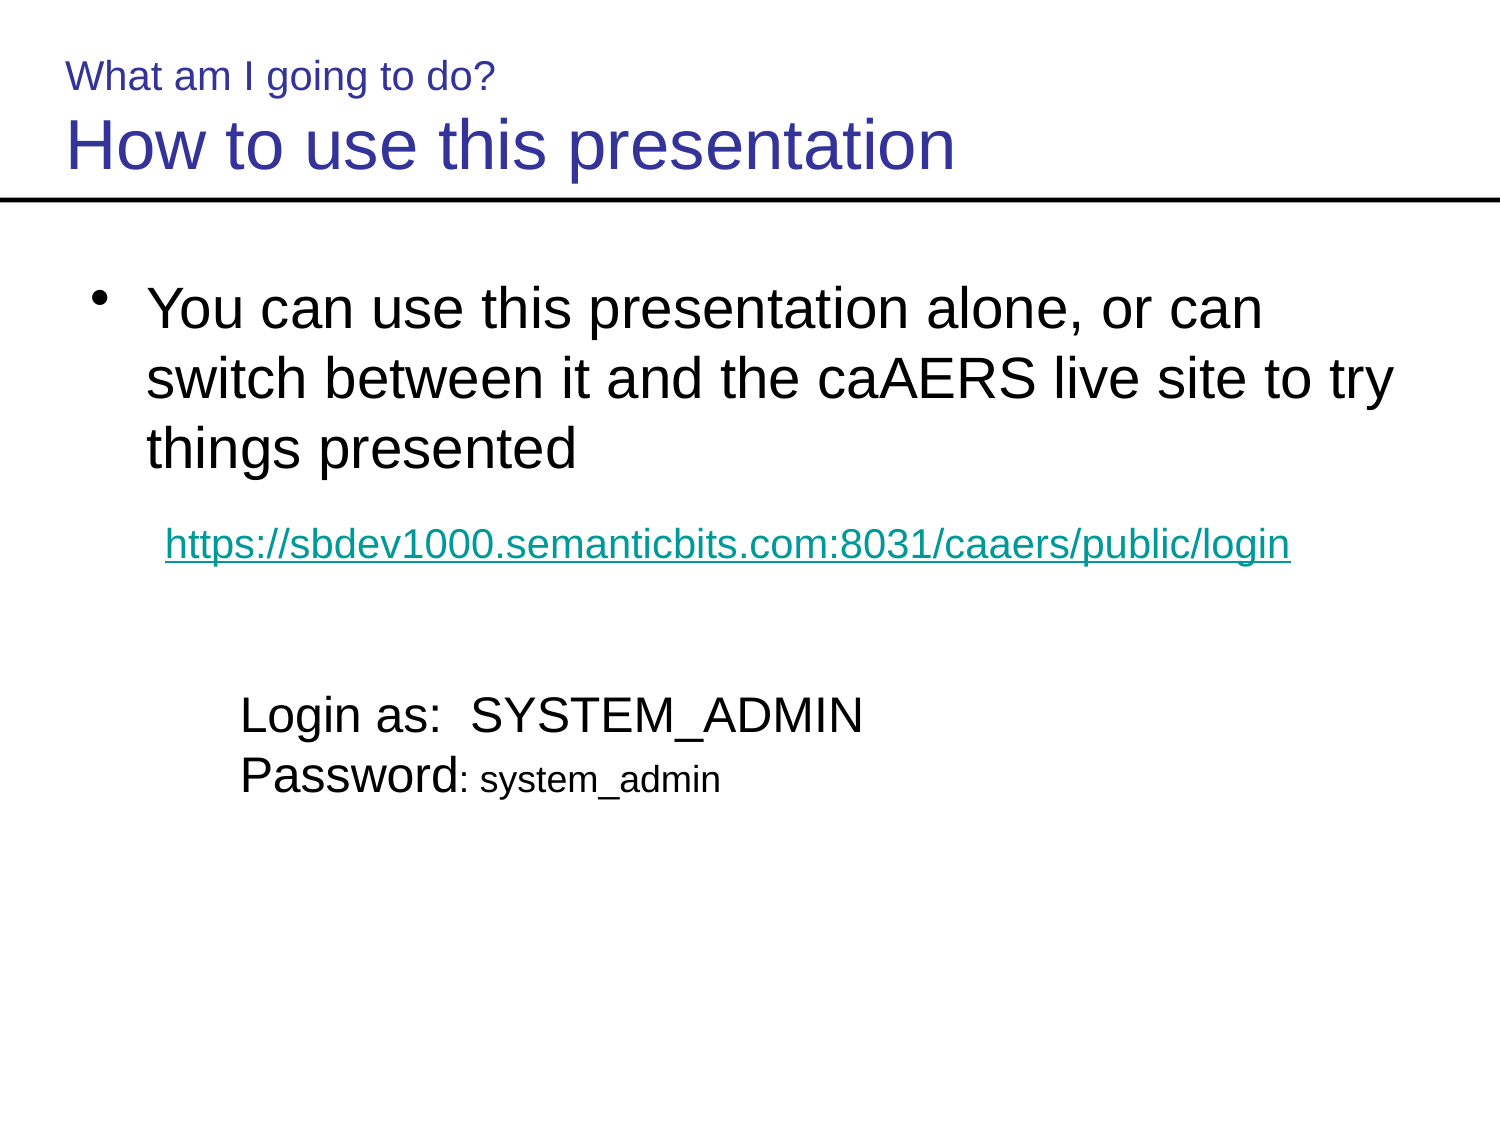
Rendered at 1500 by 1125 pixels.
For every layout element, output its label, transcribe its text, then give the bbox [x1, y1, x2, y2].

title What am I going to do? How to use this presentation [49, 62, 1401, 171]
list You can use this presentation alone, or can switch between it and the caAERS live site to try things presented [74, 262, 1426, 551]
text_box https://sbdev1000.semanticbits.com:8031/caaers/public/login [149, 509, 1413, 575]
text_box Login as: SYSTEM_ADMIN Password: system_admin [224, 674, 1188, 810]
